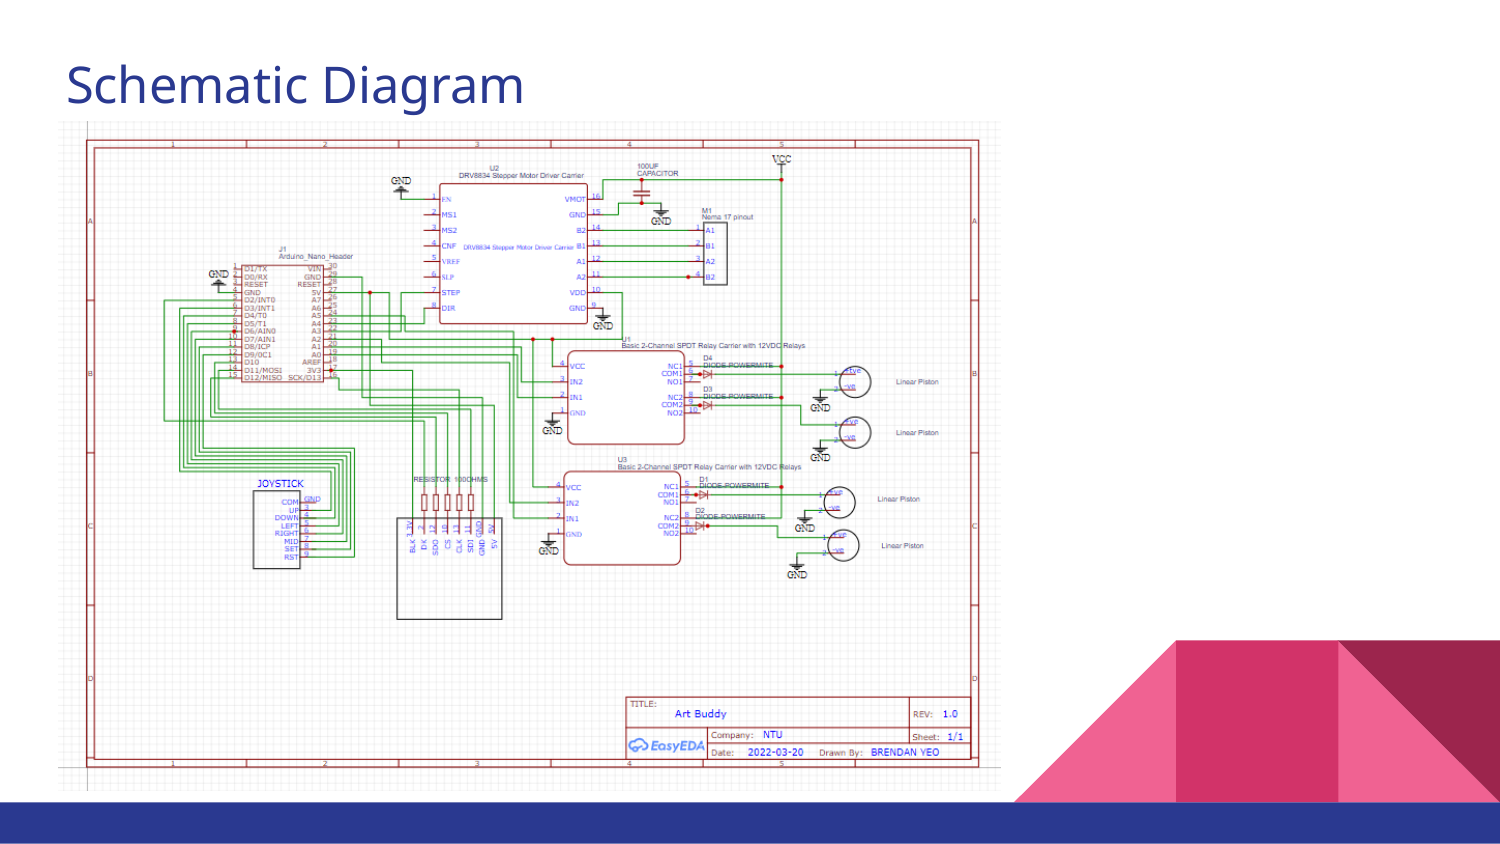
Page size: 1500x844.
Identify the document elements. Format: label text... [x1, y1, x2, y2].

picture [57, 120, 1001, 791]
title Schematic Diagram [51, 34, 1449, 135]
